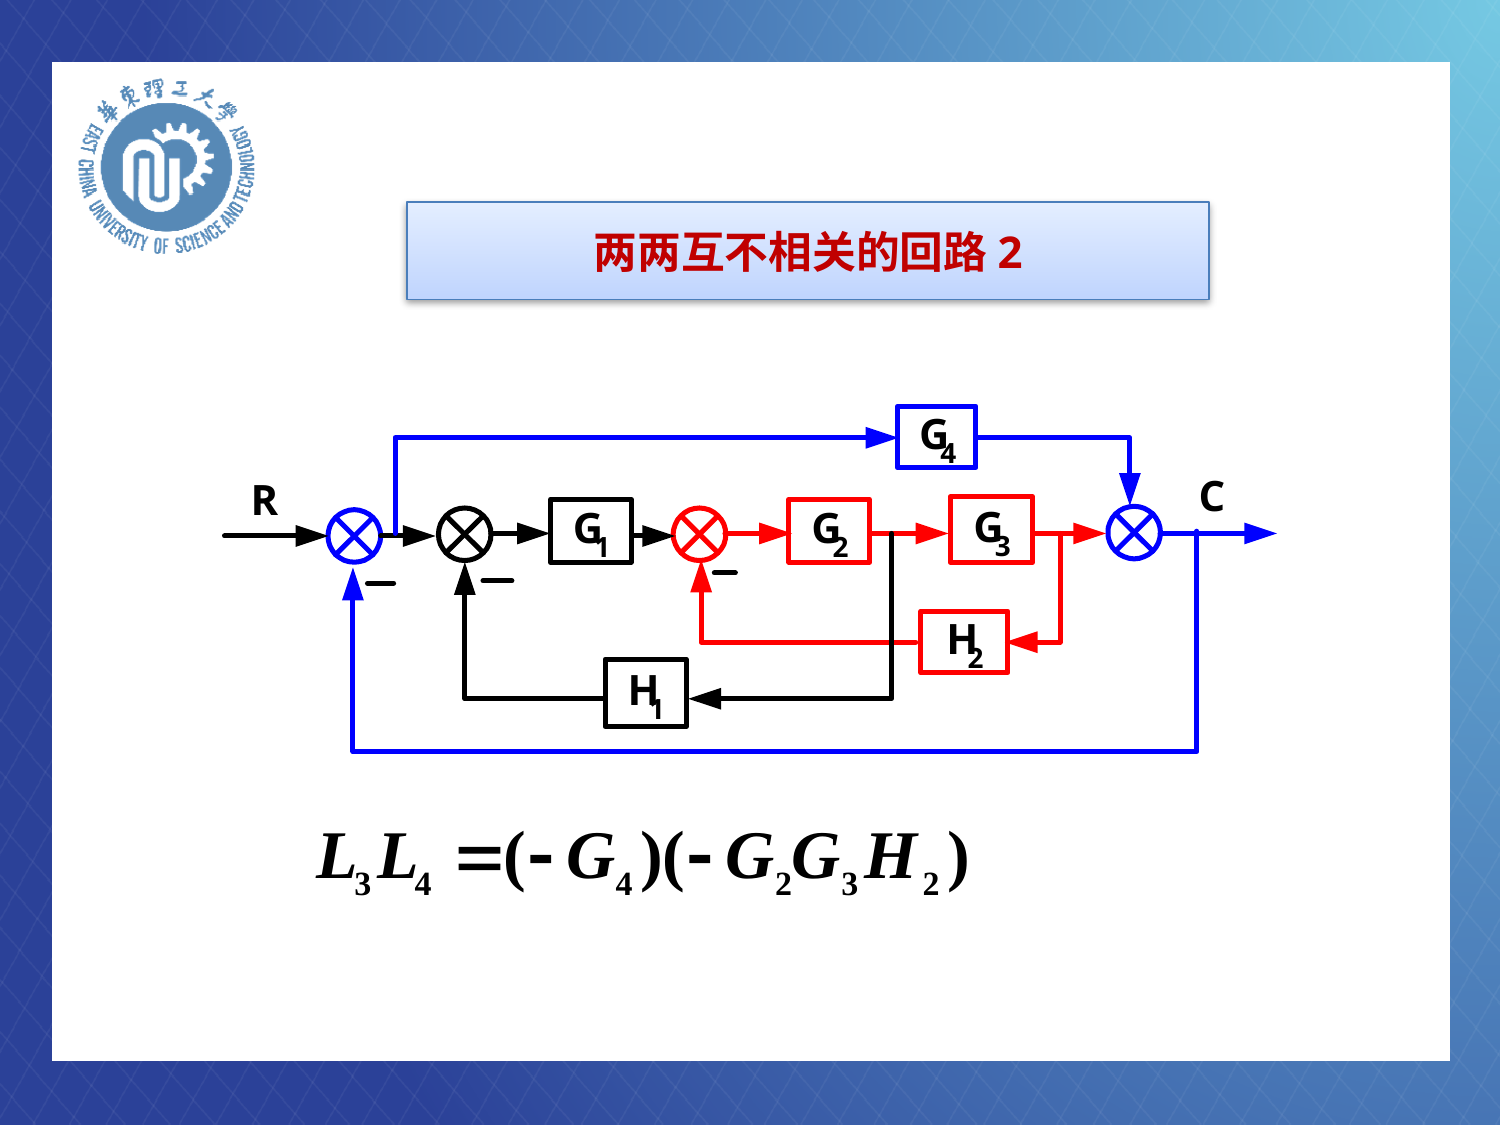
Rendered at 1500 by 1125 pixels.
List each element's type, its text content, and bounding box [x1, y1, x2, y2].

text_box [304, 815, 981, 909]
picture [0, 0, 1500, 1125]
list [187, 398, 1313, 790]
title 两两互不相关的回路2 [406, 201, 1210, 300]
